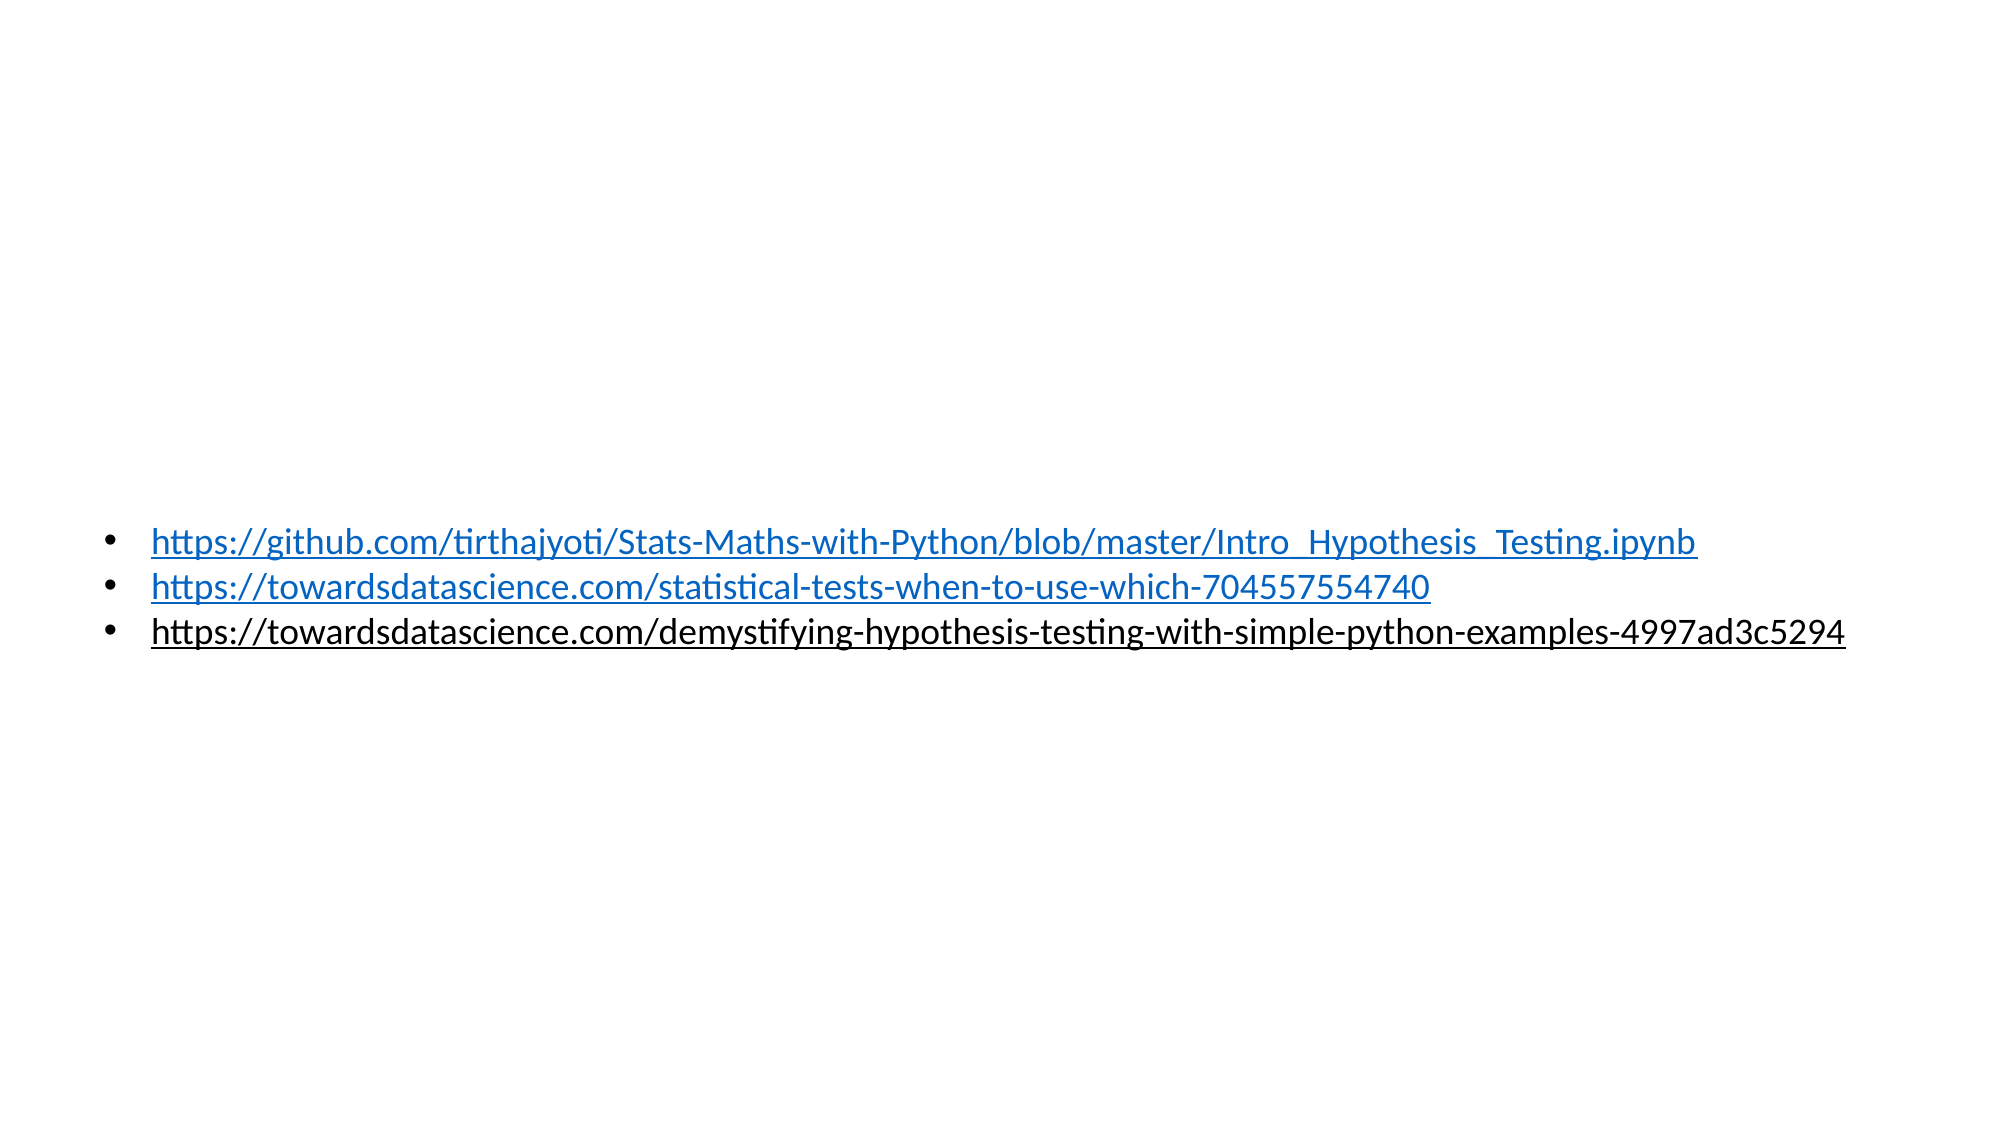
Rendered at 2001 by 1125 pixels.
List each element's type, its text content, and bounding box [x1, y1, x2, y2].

text_box https://github.com/tirthajyoti/Stats-Maths-with-Python/blob/master/Intro_Hypothesis_Testing.ipynb https://towardsdatascience.com/statistical-tests-when-to-use-which-704557554740 https://towardsdatascience.com/demystifying-hypothesis-testing-with-simple-python-examples-4997ad3c5294 [89, 509, 1974, 660]
